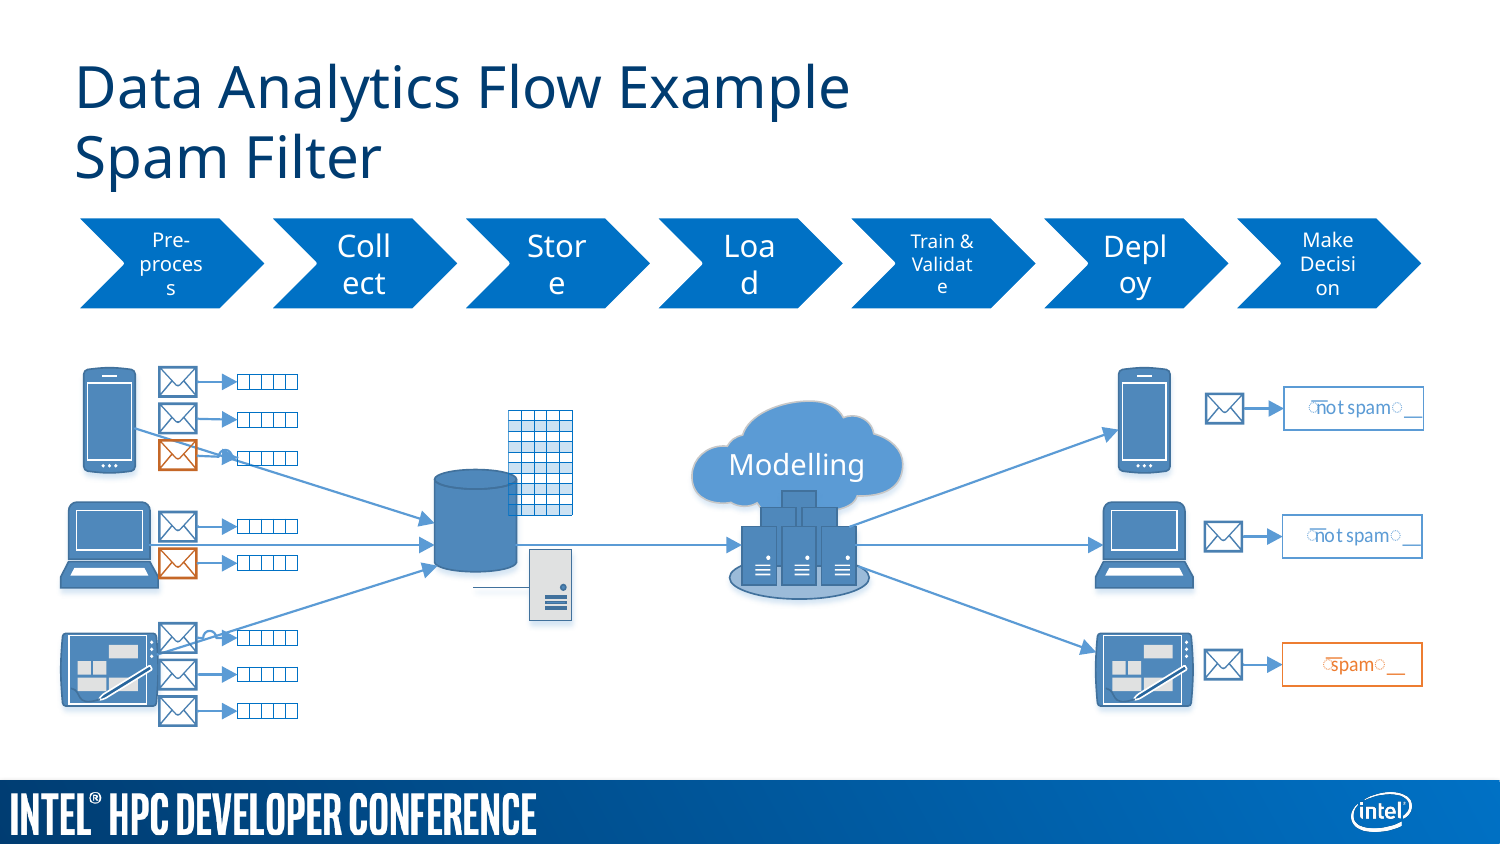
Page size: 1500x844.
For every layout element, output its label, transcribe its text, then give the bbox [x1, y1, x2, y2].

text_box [74, 216, 1425, 311]
title Data Analytics Flow Example Spam Filter [74, 50, 1425, 194]
picture [1351, 792, 1412, 832]
picture [51, 361, 1425, 727]
picture [0, 784, 550, 844]
